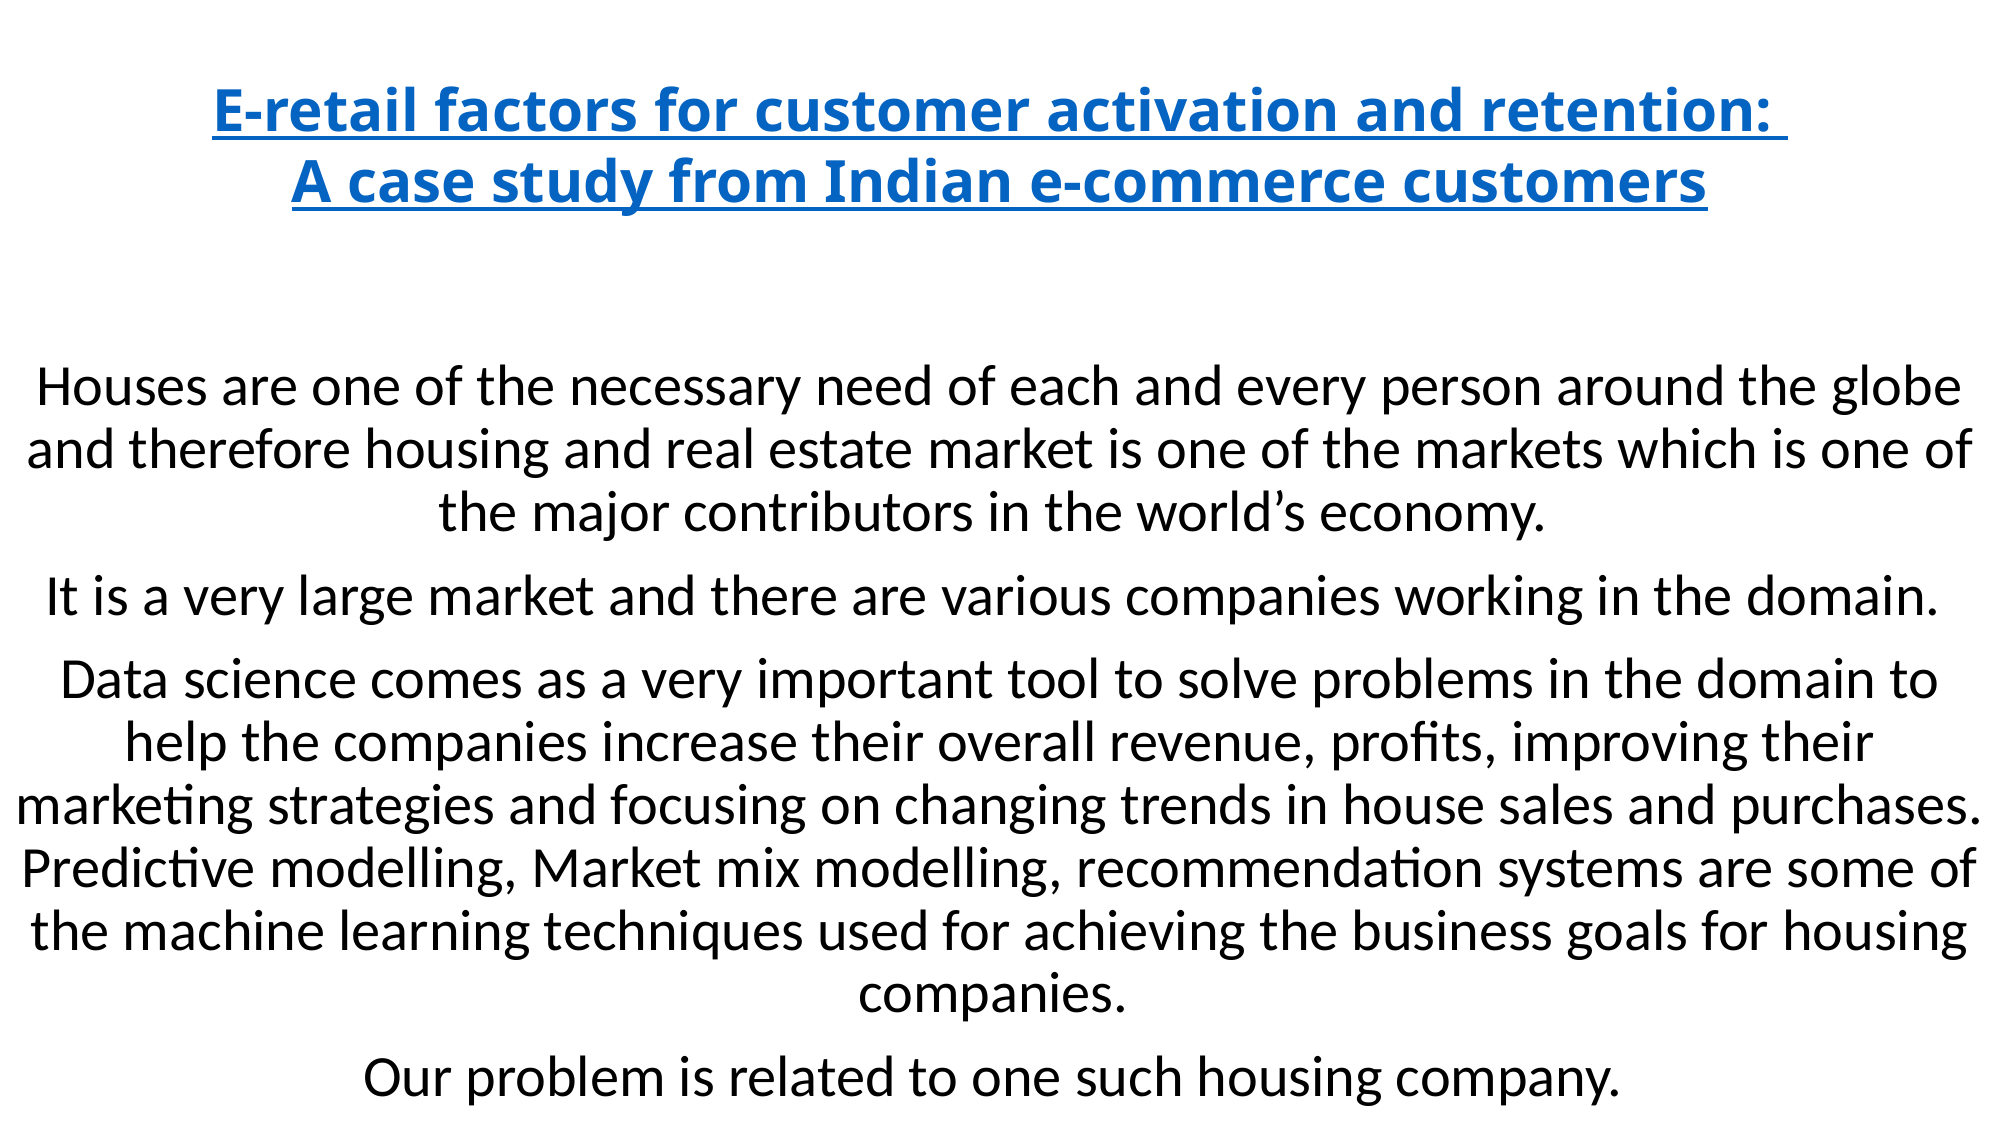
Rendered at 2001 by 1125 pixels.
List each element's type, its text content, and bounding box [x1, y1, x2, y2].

title E-retail factors for customer activation and retention: A case study from Indian e-commerce customers [0, 40, 2000, 225]
subtitle Houses are one of the necessary need of each and every person around the globe and therefore housing and real estate market is one of the markets which is one of the major contributors in the world’s economy. It is a very large market and there are various companies working in the domain. Data science comes as a very important tool to solve problems in the domain to help the companies increase their overall revenue, profits, improving their marketing strategies and focusing on changing trends in house sales and purchases. Predictive modelling, Market mix modelling, recommendation systems are some of the machine learning techniques used for achieving the business goals for housing companies. Our problem is related to one such housing company. [0, 347, 2000, 1125]
